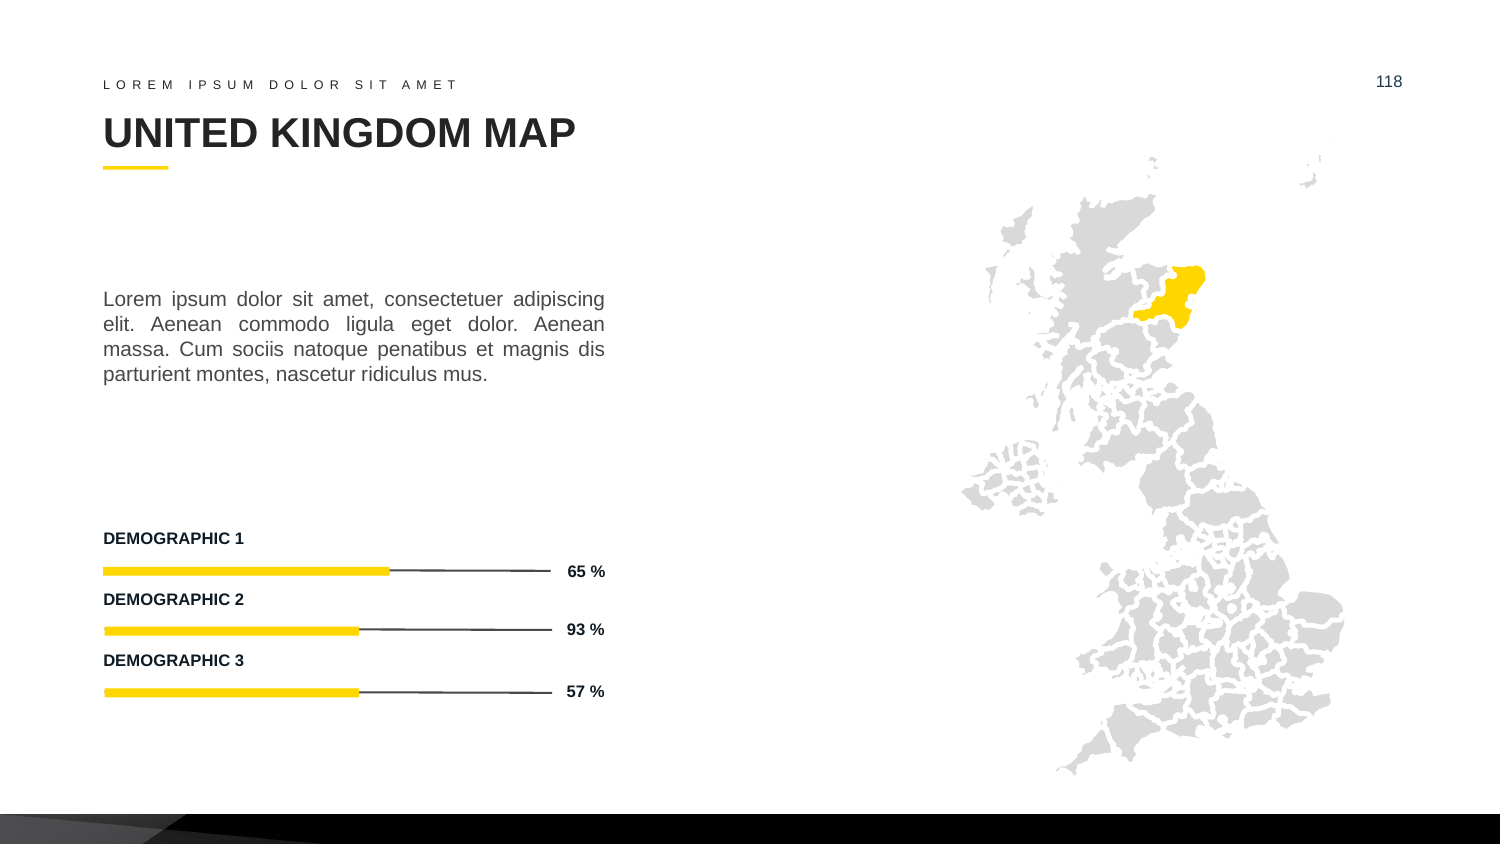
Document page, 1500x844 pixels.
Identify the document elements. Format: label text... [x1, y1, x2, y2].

text_box 93 % [566, 618, 606, 639]
picture [0, 814, 1500, 844]
title UNITED KINGDOM MAP [103, 103, 1397, 158]
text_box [957, 135, 1347, 783]
text_box 57 % [566, 681, 605, 702]
text_box 65 % [567, 560, 606, 581]
text_box DEMOGRAPHIC 3 [103, 649, 245, 670]
text_box DEMOGRAPHIC 1 [103, 527, 245, 548]
text_box LOREM IPSUM DOLOR SIT AMET [103, 77, 1179, 93]
text_box DEMOGRAPHIC 2 [103, 588, 245, 609]
text_box [103, 687, 360, 698]
slide_number 118 [1375, 70, 1440, 96]
text_box [103, 626, 360, 637]
text_box [102, 566, 391, 577]
text_box Lorem ipsum dolor sit amet, consectetuer adipiscing elit. Aenean commodo ligula eget dolor. Aenean massa. Cum sociis natoque penatibus et magnis dis parturient montes, nascetur ridiculus mus. [103, 285, 605, 386]
